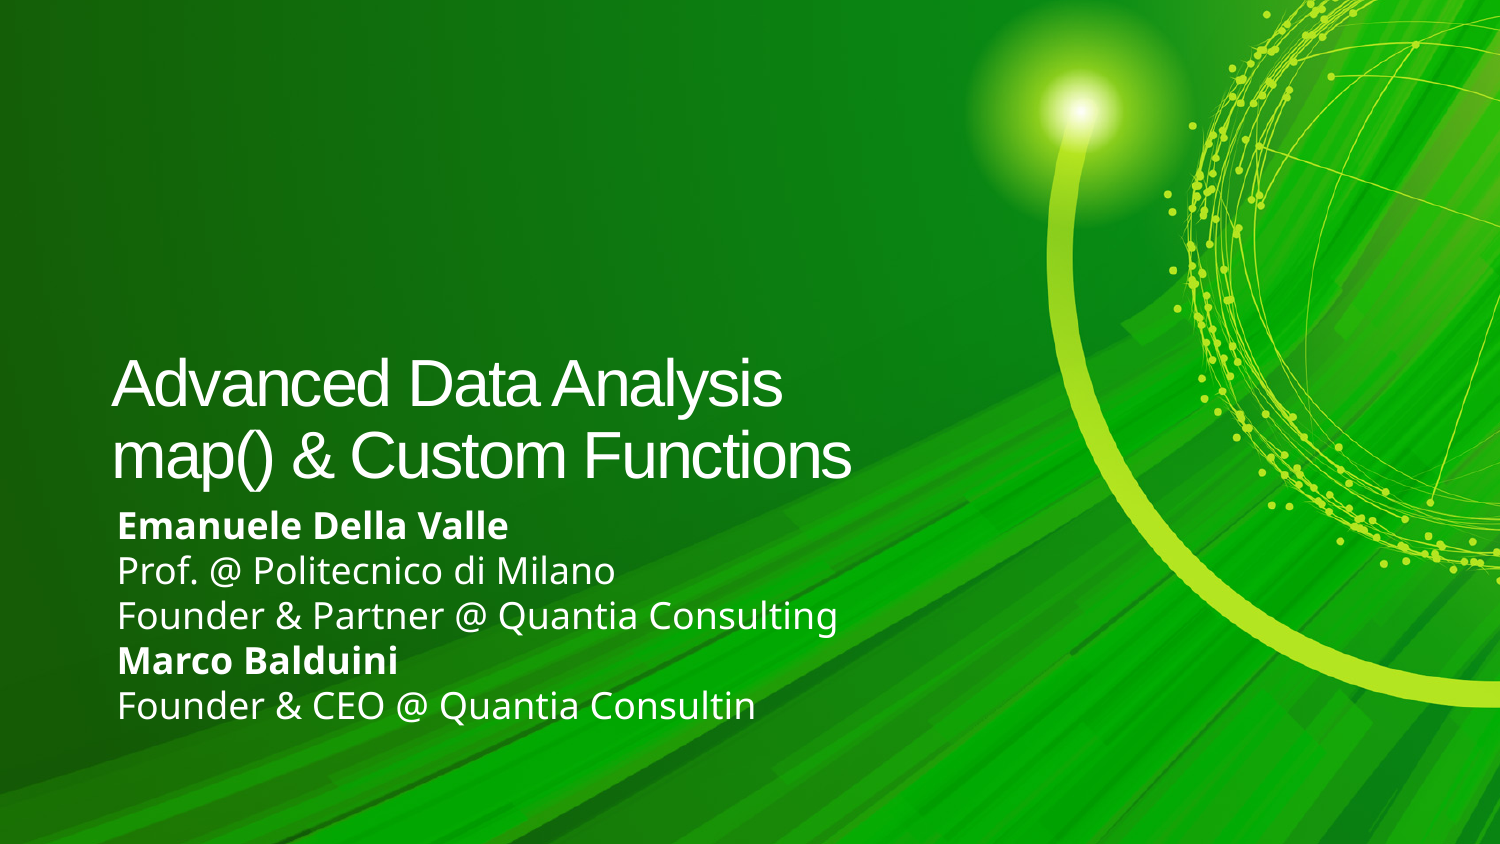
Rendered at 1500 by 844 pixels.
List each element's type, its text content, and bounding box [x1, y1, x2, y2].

text_box Emanuele Della Valle Prof. @ Politecnico di Milano Founder & Partner @ Quantia Consulting Marco Balduini Founder & CEO @ Quantia Consultin [116, 502, 986, 630]
title Advanced Data Analysis map() & Custom Functions [111, 272, 884, 494]
picture [0, 0, 1500, 844]
